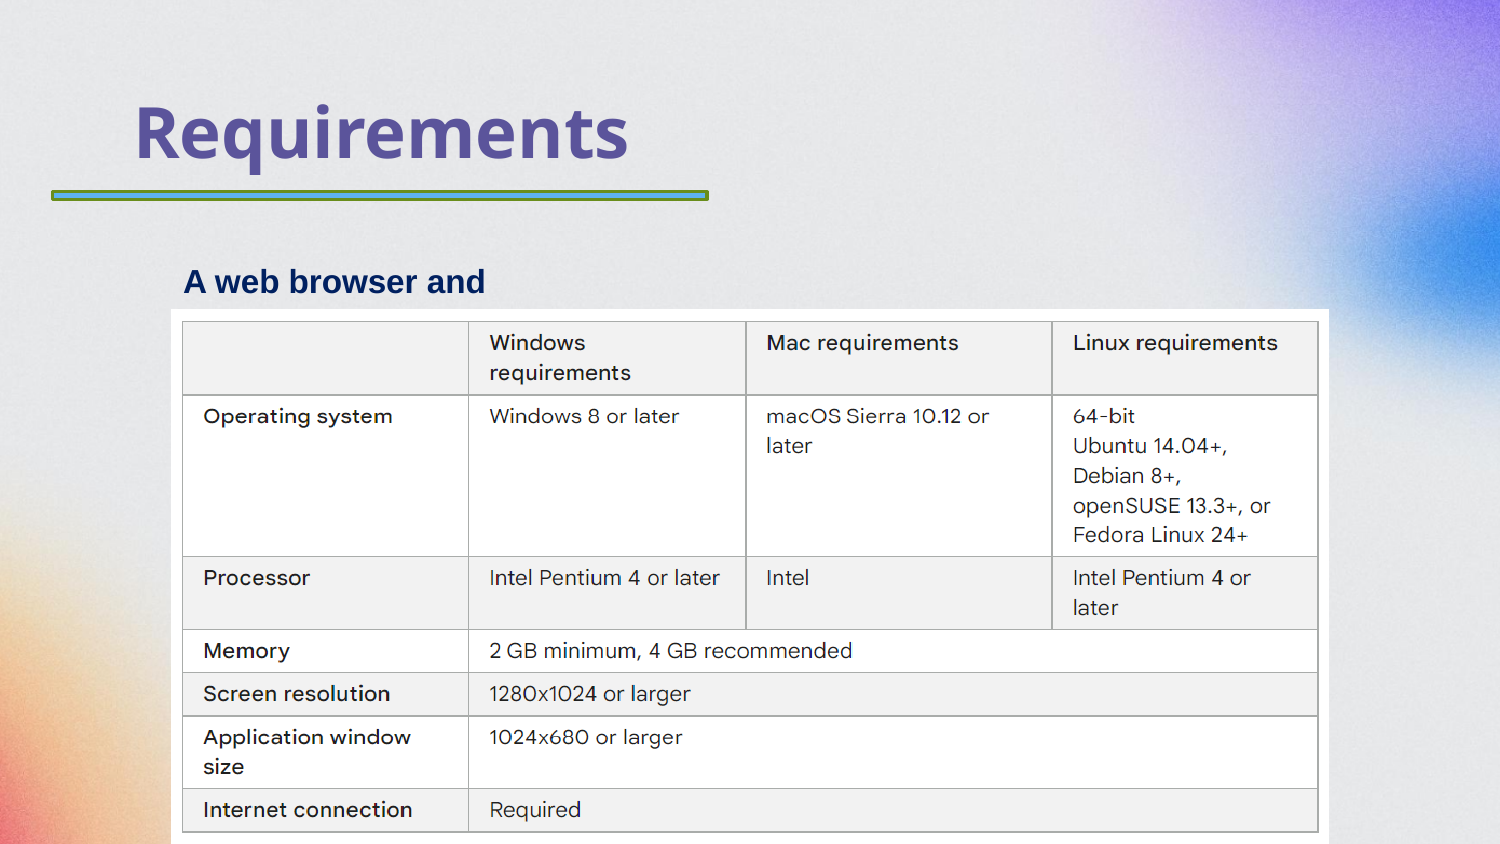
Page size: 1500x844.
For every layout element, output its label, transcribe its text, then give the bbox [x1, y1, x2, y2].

text_box A web browser and [159, 252, 502, 307]
text_box [52, 191, 708, 200]
picture [0, 0, 1500, 844]
title Requirements [118, 72, 1382, 167]
